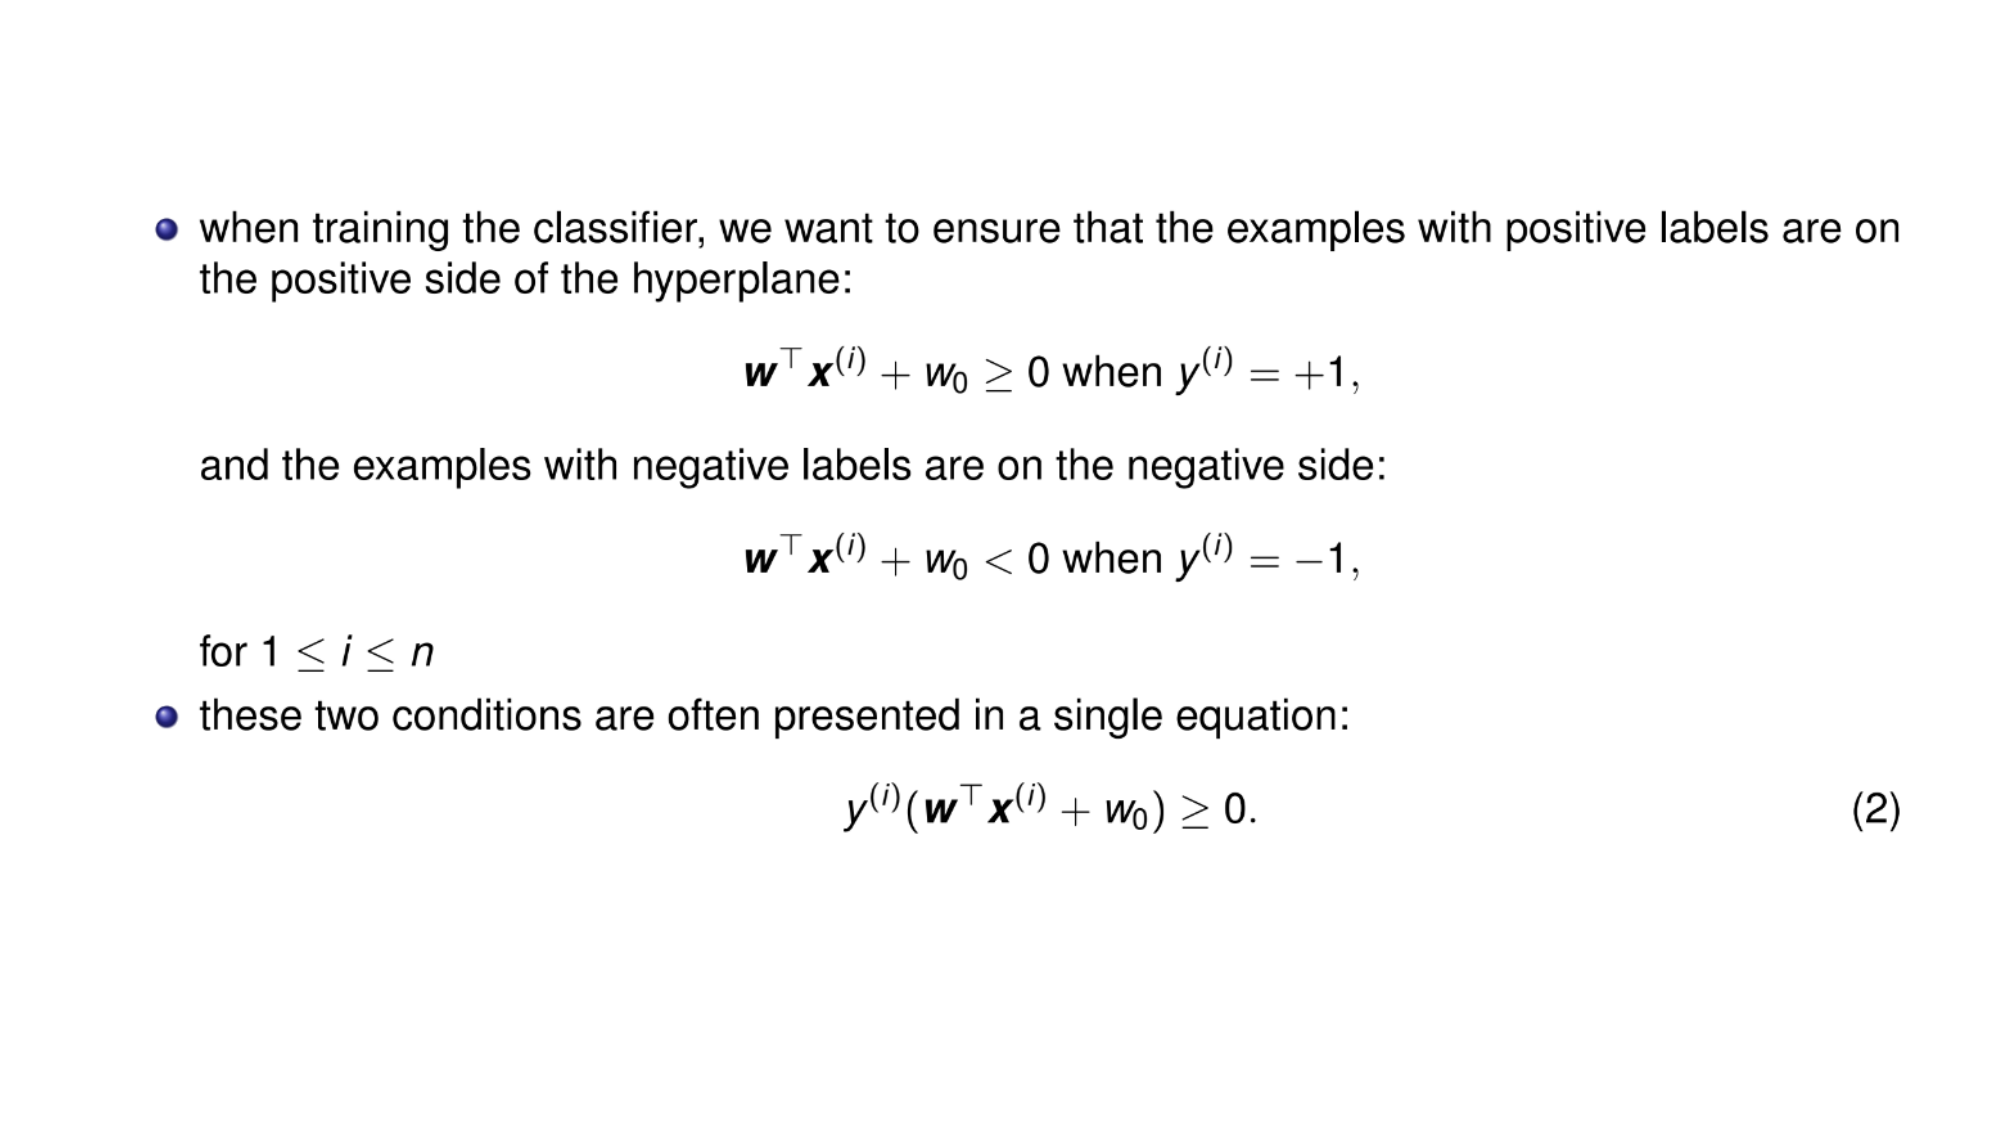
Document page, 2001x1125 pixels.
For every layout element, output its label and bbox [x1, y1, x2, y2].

picture [123, 196, 1928, 867]
